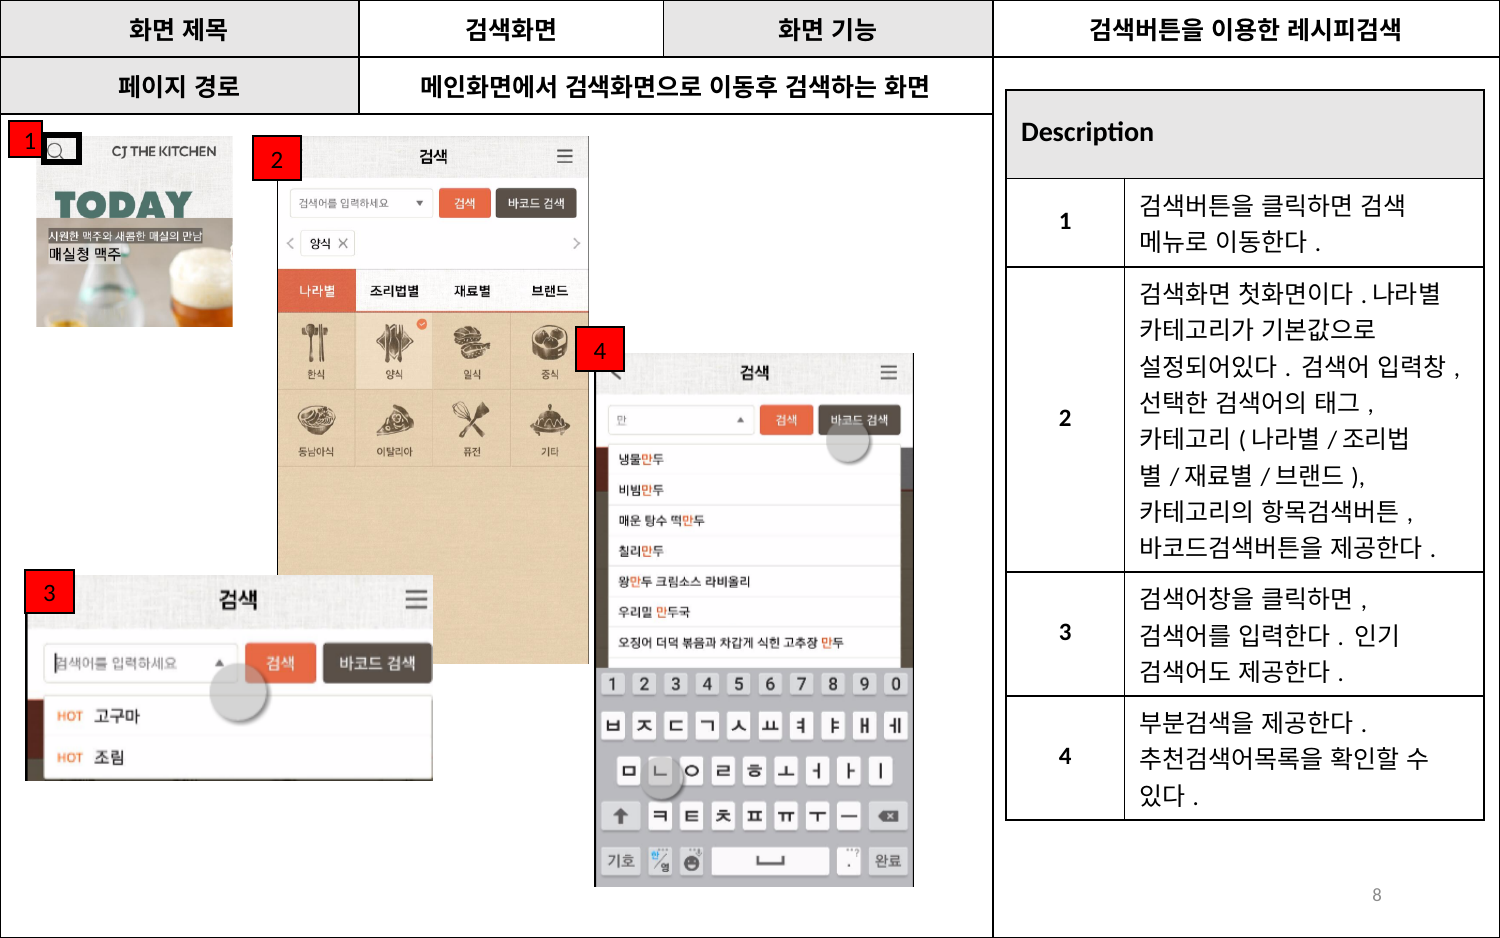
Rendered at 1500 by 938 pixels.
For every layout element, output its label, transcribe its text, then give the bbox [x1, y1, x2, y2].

table_cell [1, 115, 992, 937]
table_cell 3 [1007, 573, 1124, 695]
table_cell 메인화면에서 검색화면으로 이동후 검색하는 화면 [360, 58, 992, 113]
table_cell 1 [1007, 179, 1124, 266]
table_header 화면 기능 [664, 1, 992, 56]
text_box 3 [24, 569, 75, 614]
table_cell 검색어창을 클릭하면, 검색어를 입력한다. 인기 검색어도 제공한다. [1125, 573, 1483, 695]
picture [36, 136, 233, 327]
slide_number 8 [1059, 868, 1397, 919]
text_box 1 [8, 120, 43, 158]
table_cell 검색화면 첫화면이다.나라별 카테고리가 기본값으로 설정되어있다. 검색어 입력창, 선택한 검색어의 태그, 카테고리(나라별/조리법별/재료별/브랜드),카테고리의 항목검색버튼,바코드검색버튼을 제공한다. [1125, 268, 1483, 571]
table_cell 페이지 경로 [1, 58, 358, 113]
picture [25, 136, 589, 781]
table_cell 검색버튼을 클릭하면 검색 메뉴로 이동한다. [1125, 179, 1483, 266]
table_header 화면 제목 [1, 1, 358, 56]
text_box 4 [589, 326, 625, 372]
table_cell 4 [1007, 697, 1124, 819]
table_header 검색버튼을 이용한 레시피검색 [994, 1, 1499, 56]
table_header 검색화면 [360, 1, 663, 56]
table_cell [994, 58, 1499, 937]
text_box 2 [252, 135, 302, 181]
table_cell 2 [1007, 268, 1124, 571]
picture [594, 353, 914, 887]
table_header Description [1007, 91, 1483, 178]
table_cell 부분검색을 제공한다. 추천검색어목록을 확인할 수 있다. [1125, 697, 1483, 819]
